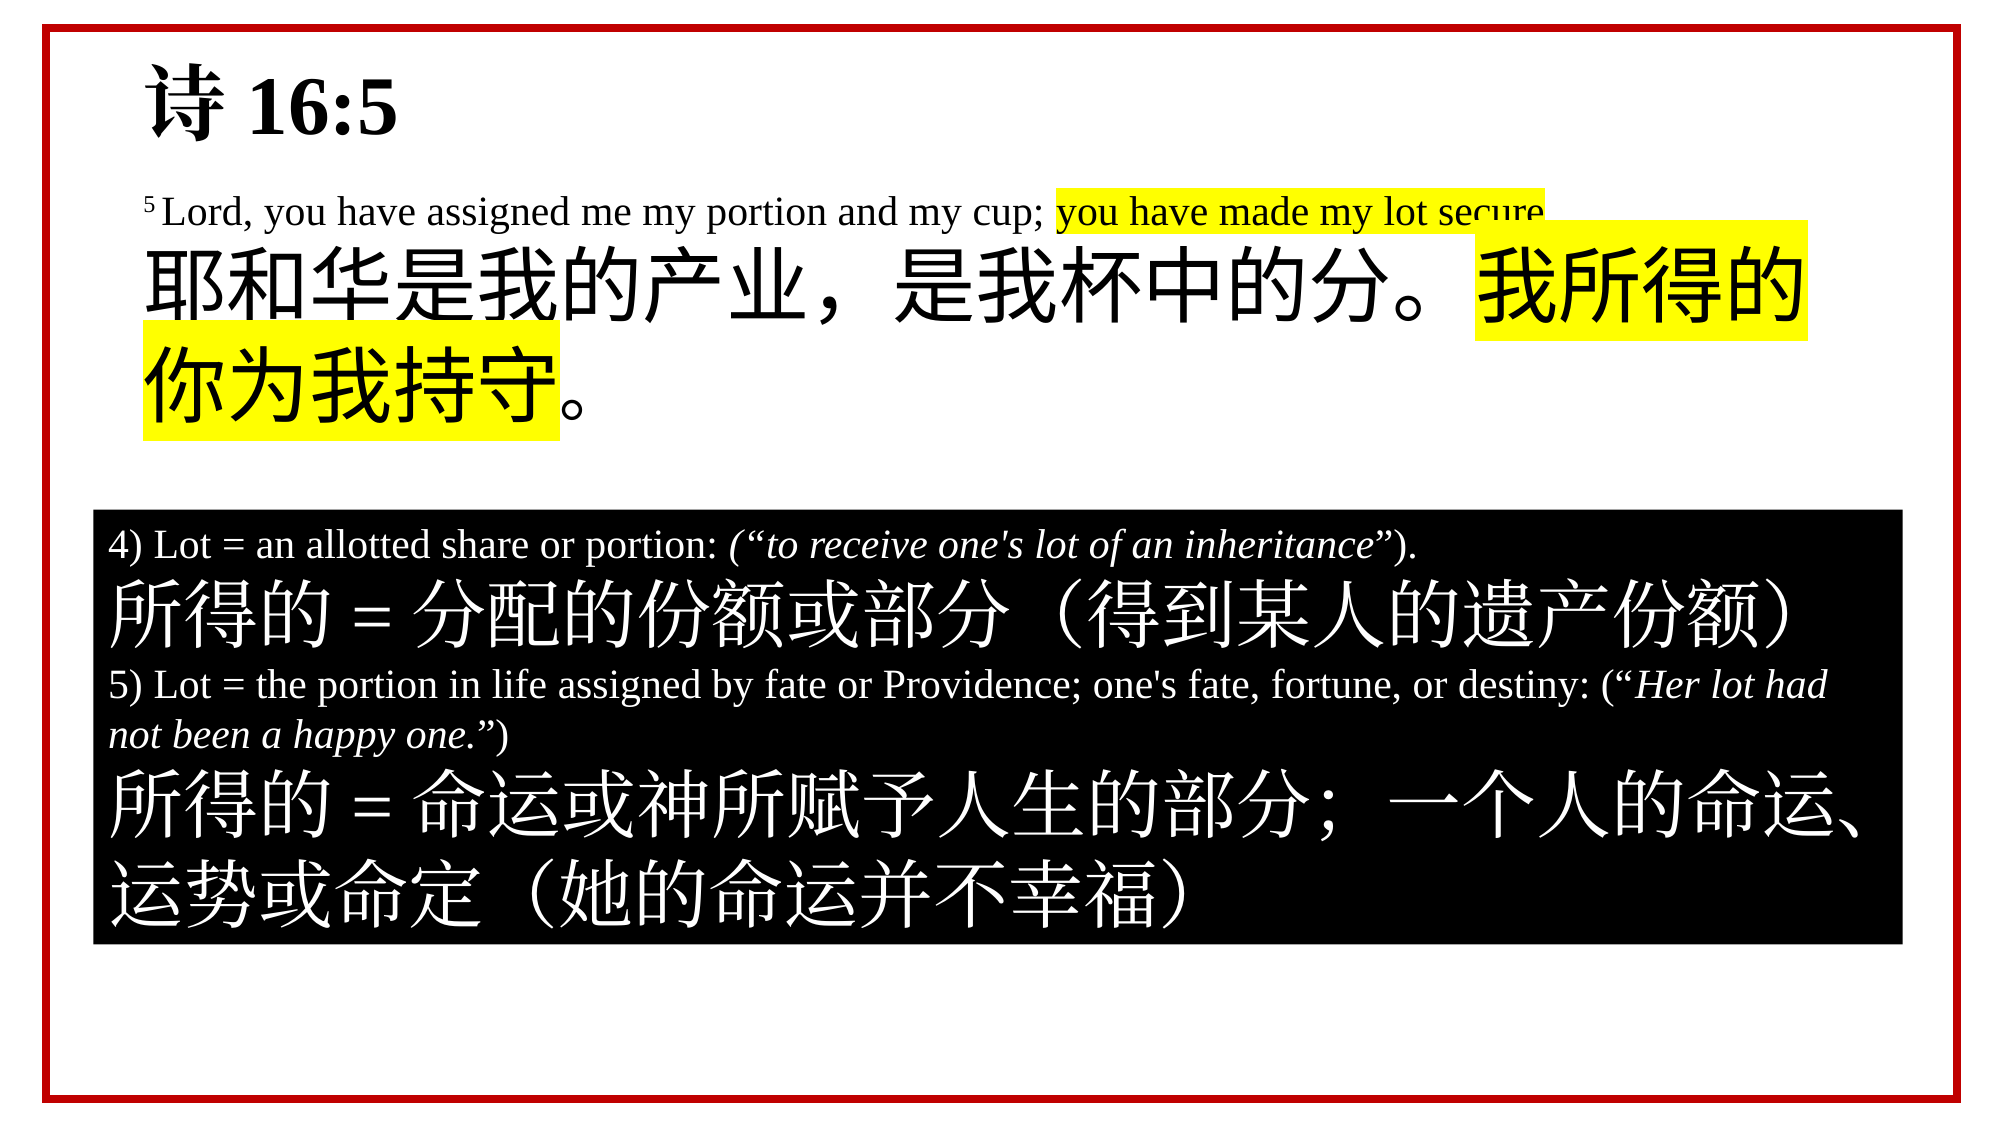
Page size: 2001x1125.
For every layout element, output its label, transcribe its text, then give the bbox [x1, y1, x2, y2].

text_box [45, 27, 1958, 1100]
text_box 5 Lord, you have assigned me my portion and my cup; you have made my lot secure. 耶和华是我的产业，是我杯中的分。我所得的你为我持守。 [128, 176, 1903, 441]
text_box 4) Lot = an allotted share or portion: (“to receive one's lot of an inheritance”). 所得的=分配的份额或部分（得到某人的遗产份额） 5) Lot = the portion in life assigned by fate or Providence; one's fate, fortune, or destiny: (“Her lot had not been a happy one.”) 所得的=命运或神所赋予人生的部分；一个人的命运、运势或命定（她的命运并不幸福） [93, 509, 1903, 945]
text_box 诗16:5 [128, 44, 919, 159]
